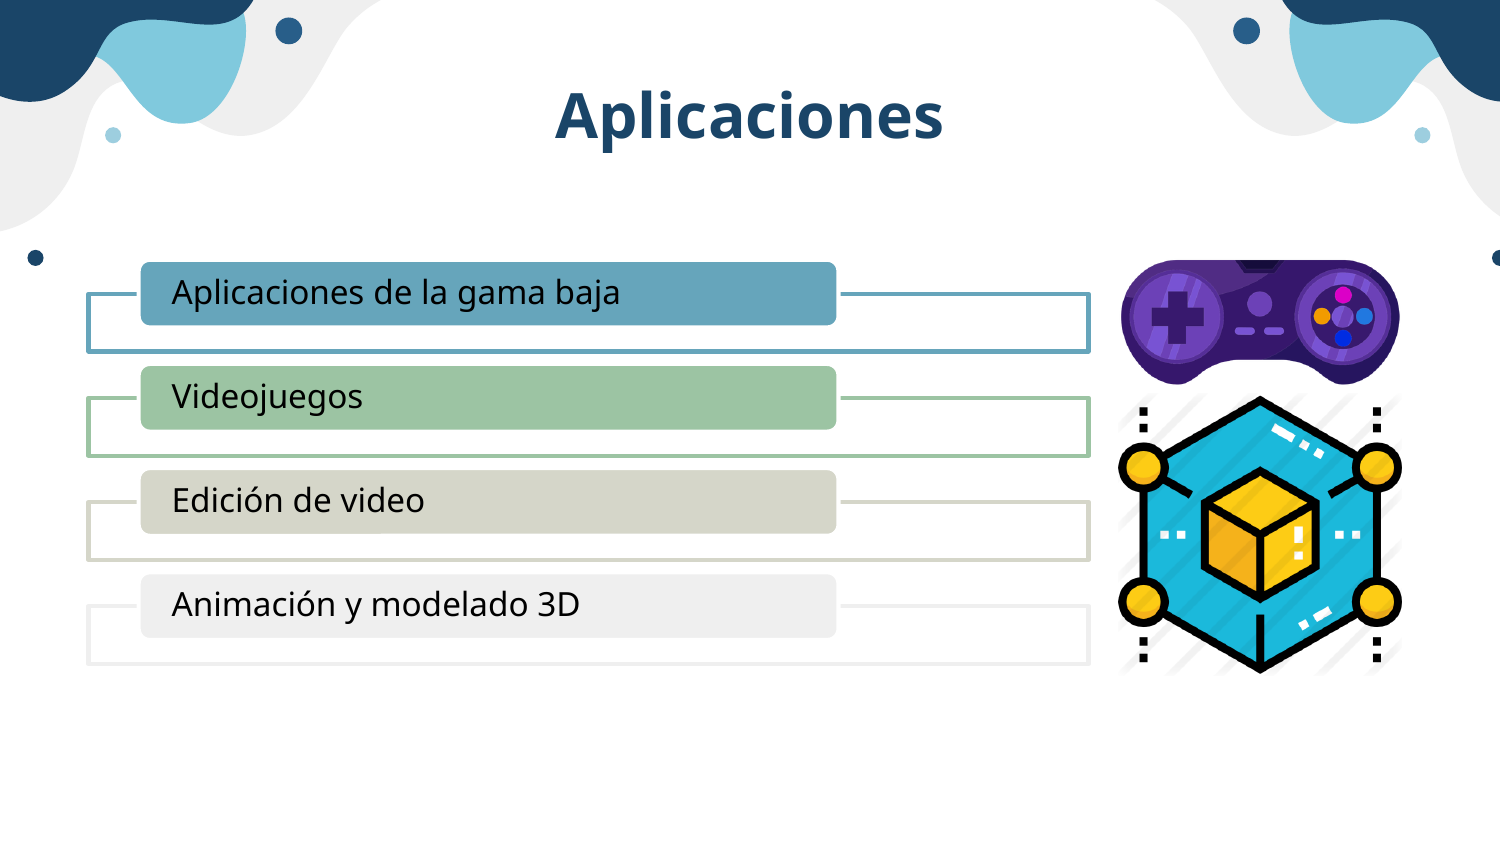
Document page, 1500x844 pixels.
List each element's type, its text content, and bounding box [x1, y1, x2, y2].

title Aplicaciones [88, 60, 1412, 155]
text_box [88, 248, 1089, 676]
picture [1108, 248, 1412, 677]
